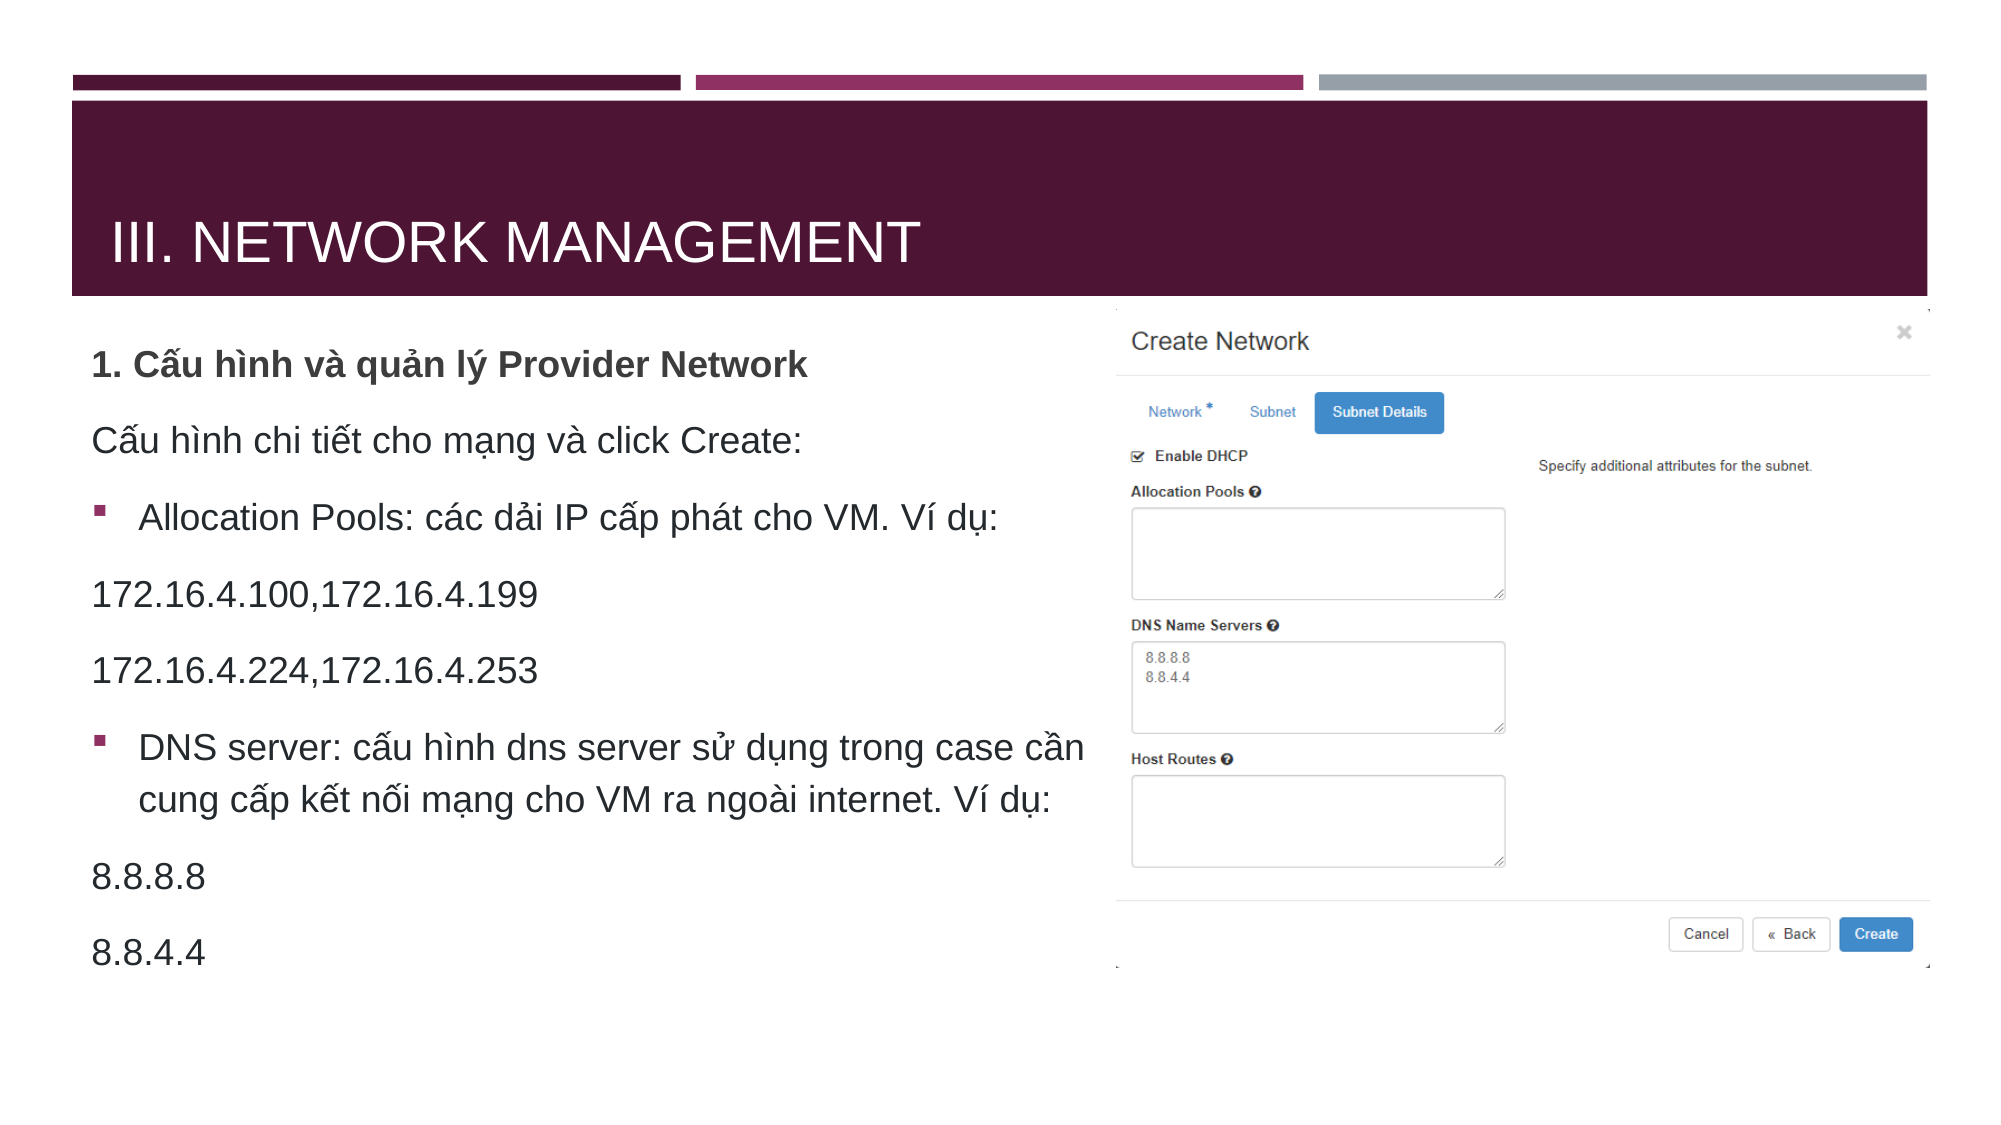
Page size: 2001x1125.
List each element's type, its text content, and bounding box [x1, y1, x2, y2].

title III. NETWORK MANAGEMENT [95, 115, 1905, 282]
picture [1116, 309, 1930, 968]
list 1. Cấu hình và quản lý Provider Network Cấu hình chi tiết cho mạng và click Create: Allocation Pools: các dải IP cấp phát cho VM. Ví dụ: 172.16.4.100,172.16.4.199 172.16.4.224,172.16.4.253 DNS server: cấu hình dns server sử dụng trong case cần cung cấp kết nối mạng cho VM ra ngoài internet. Ví dụ: 8.8.8.8 8.8.4.4 [76, 309, 1117, 1039]
